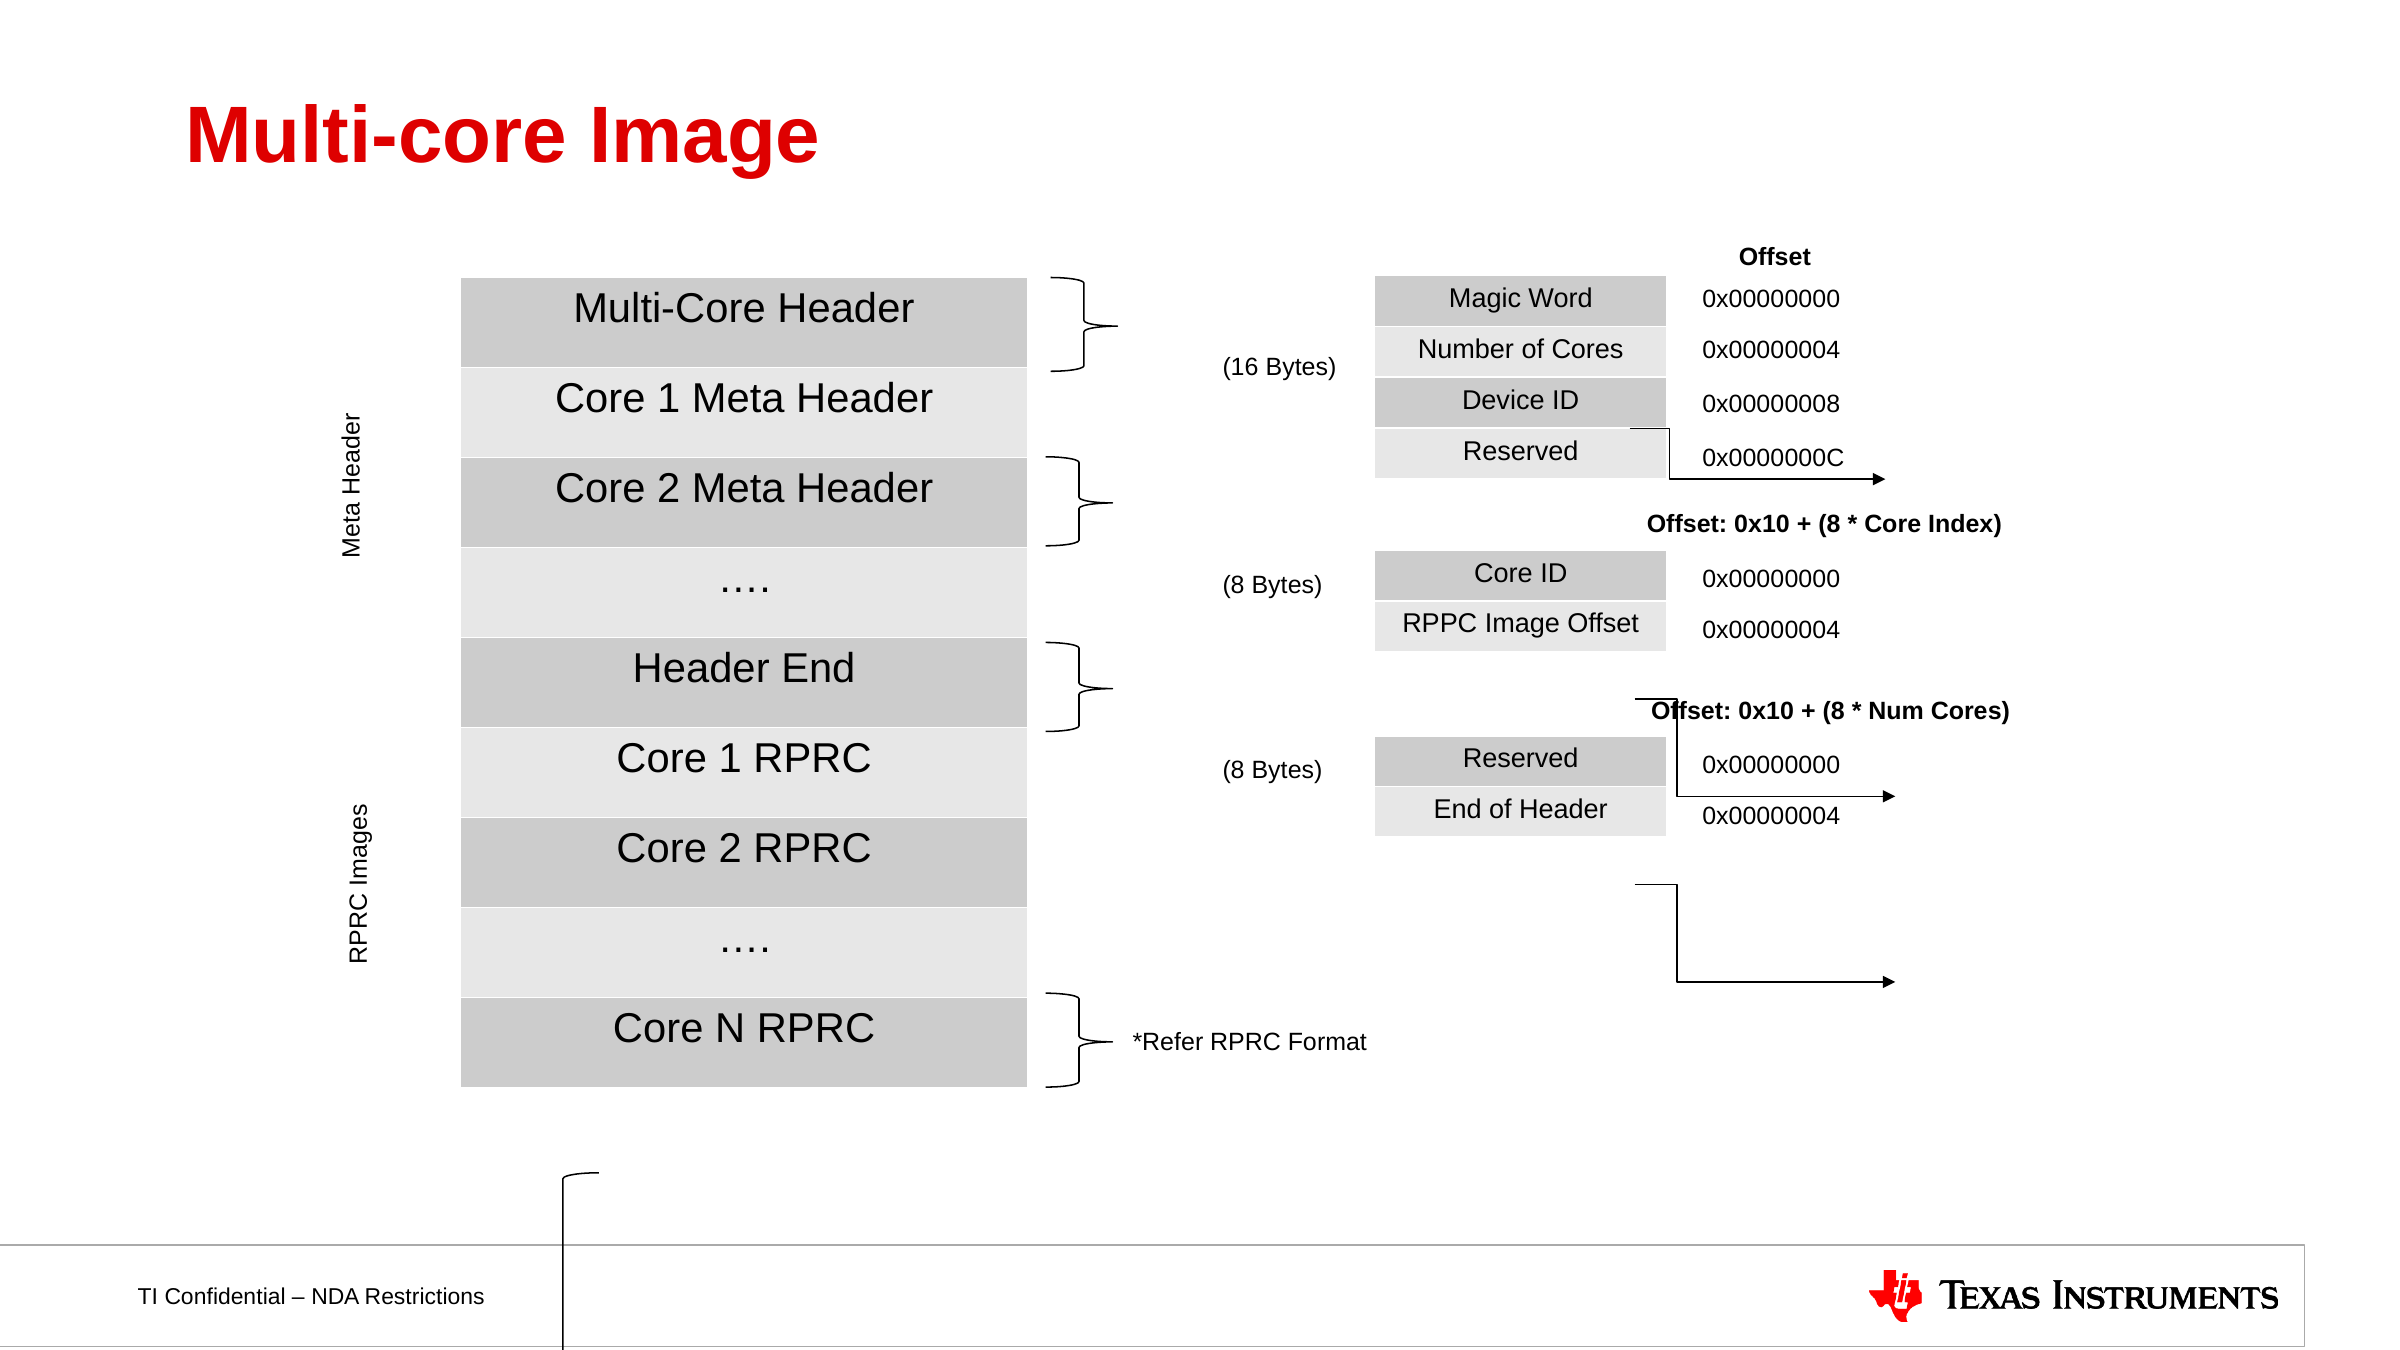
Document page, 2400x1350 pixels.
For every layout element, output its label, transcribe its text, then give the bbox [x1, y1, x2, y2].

text_box [1634, 884, 1896, 989]
text_box 0x00000004 [1687, 606, 1963, 651]
table_header Magic Word [1375, 276, 1666, 326]
text_box [1050, 276, 1119, 373]
text_box [1629, 428, 1886, 486]
text_box 0x00000008 [1687, 380, 1963, 425]
text_box [1045, 456, 1114, 547]
table_cell Reserved [1375, 429, 1666, 478]
picture [1869, 1270, 2278, 1322]
text_box Offset: 0x10 + (8 * Num Cores) [1612, 687, 2050, 732]
text_box Offset [1637, 232, 1913, 278]
text_box RPRC Images [334, 746, 380, 1022]
text_box 0x00000000 [1687, 555, 1963, 600]
text_box (16 Bytes) [1207, 342, 1483, 388]
table_cell Core 2 RPRC [461, 818, 1027, 907]
text_box 0x00000004 [1687, 791, 1963, 837]
text_box 0x00000000 [1687, 741, 1963, 786]
text_box 0x00000004 [1687, 326, 1963, 371]
table_cell Device ID [1375, 378, 1666, 427]
text_box [1045, 992, 1114, 1088]
table_cell Core 2 Meta Header [461, 458, 1027, 547]
table_cell …. [461, 908, 1027, 997]
table_header Core ID [1375, 551, 1666, 600]
text_box (8 Bytes) [1207, 746, 1483, 791]
table_header Multi-Core Header [461, 278, 1027, 367]
table_cell Core 1 Meta Header [461, 368, 1027, 457]
text_box Offset: 0x10 + (8 * Core Index) [1606, 500, 2044, 545]
table_cell End of Header [1375, 787, 1666, 836]
table_cell …. [461, 548, 1027, 637]
table_cell Core 1 RPRC [461, 728, 1027, 817]
table_cell RPPC Image Offset [1375, 602, 1666, 651]
text_box 0x00000000 [1687, 275, 1963, 320]
table_cell Number of Cores [1375, 327, 1666, 376]
text_box *Refer RPRC Format [1117, 1017, 1393, 1063]
table_cell Core N RPRC [461, 998, 1027, 1087]
text_box 0x0000000C [1687, 434, 1963, 479]
text_box [1045, 641, 1114, 733]
text_box (8 Bytes) [1207, 560, 1483, 606]
table_cell Header End [461, 638, 1027, 727]
text_box [562, 1172, 599, 1350]
text_box Multi-core Image [164, 71, 2235, 205]
table_header Reserved [1375, 737, 1666, 786]
text_box Meta Header [327, 348, 372, 624]
